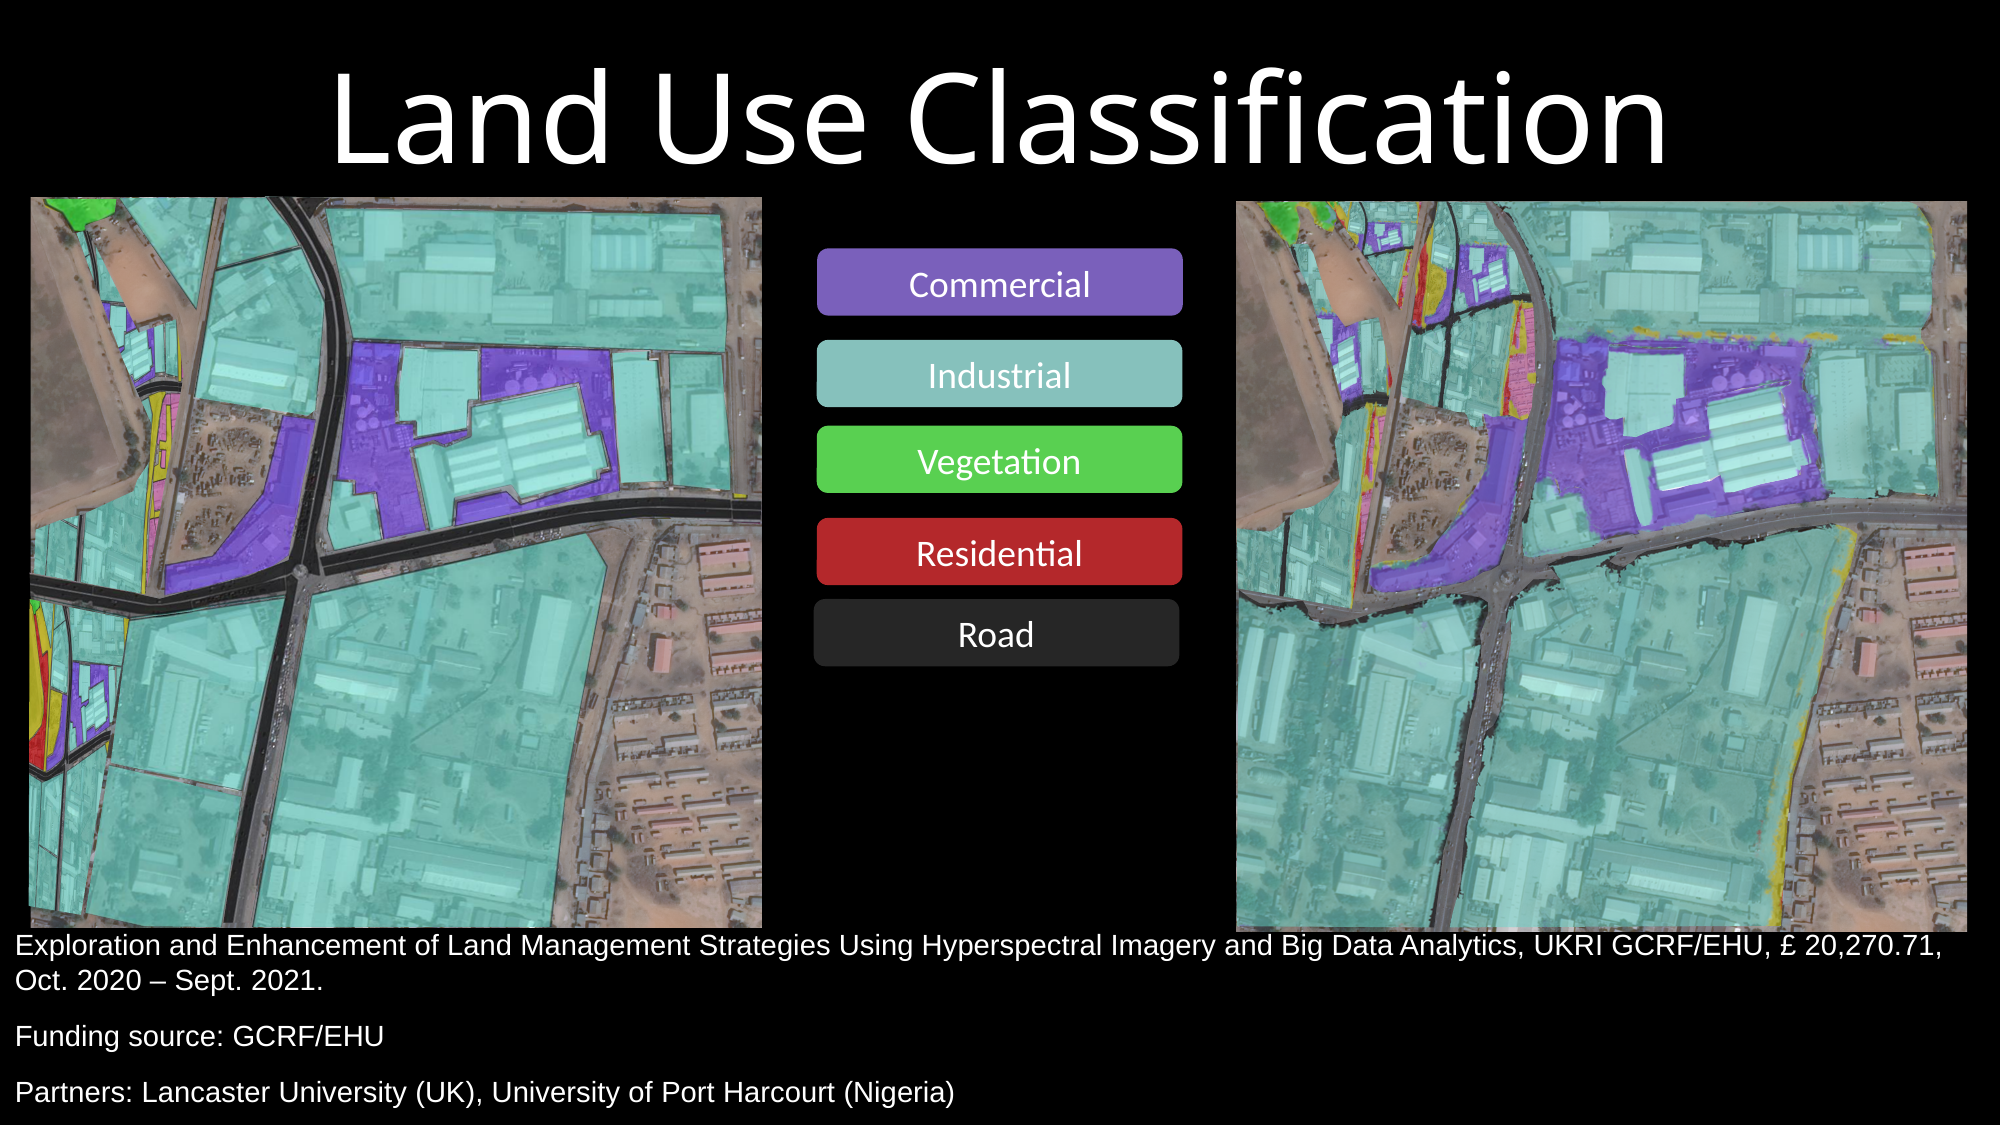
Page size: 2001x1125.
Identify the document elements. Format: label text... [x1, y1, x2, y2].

picture [30, 197, 762, 928]
text_box Industrial [815, 338, 1184, 409]
text_box Commercial [816, 247, 1184, 317]
picture [1235, 201, 1968, 932]
text_box Road [812, 597, 1181, 668]
text_box Exploration and Enhancement of Land Management Strategies Using Hyperspectral Imagery and Big Data Analytics, UKRI GCRF/EHU, £ 20,270.71, Oct. 2020 – Sept. 2021. Funding source: GCRF/EHU Partners: Lancaster University (UK), University of Port Harcourt (Nigeria) [0, 919, 2000, 1116]
text_box Residential [815, 516, 1184, 587]
text_box Land Use Classification [240, 0, 1760, 198]
text_box Vegetation [815, 424, 1184, 494]
